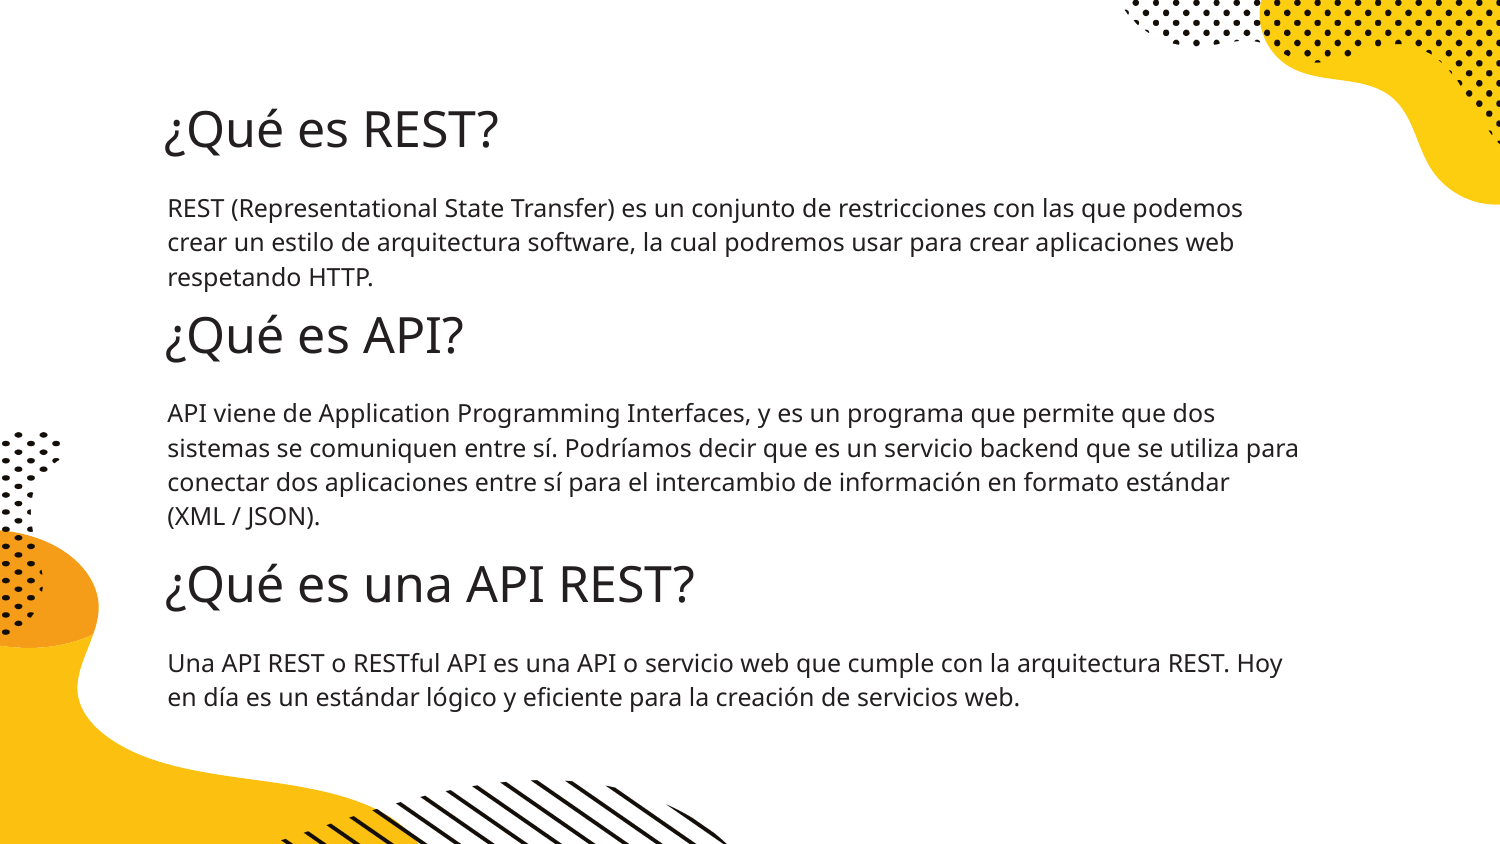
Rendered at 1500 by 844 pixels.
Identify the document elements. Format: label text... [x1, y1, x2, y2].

text_box API viene de Application Programming Interfaces, y es un programa que permite que dos sistemas se comuniquen entre sí. Podríamos decir que es un servicio backend que se utiliza para conectar dos aplicaciones entre sí para el intercambio de información en formato estándar (XML / JSON). [127, 378, 1325, 506]
picture [281, 780, 729, 844]
text_box Una API REST o RESTful API es una API o servicio web que cumple con la arquitectura REST. Hoy en día es un estándar lógico y eficiente para la creación de servicios web. [127, 627, 1325, 756]
title ¿Qué es REST? [149, 82, 1350, 173]
text_box ¿Qué es API? [149, 288, 1350, 379]
picture [0, 432, 60, 639]
picture [1122, 0, 1500, 157]
list REST (Representational State Transfer) es un conjunto de restricciones con las que podemos crear un estilo de arquitectura software, la cual podremos usar para crear aplicaciones web respetando HTTP. [127, 172, 1325, 282]
text_box ¿Qué es una API REST? [149, 537, 1350, 627]
